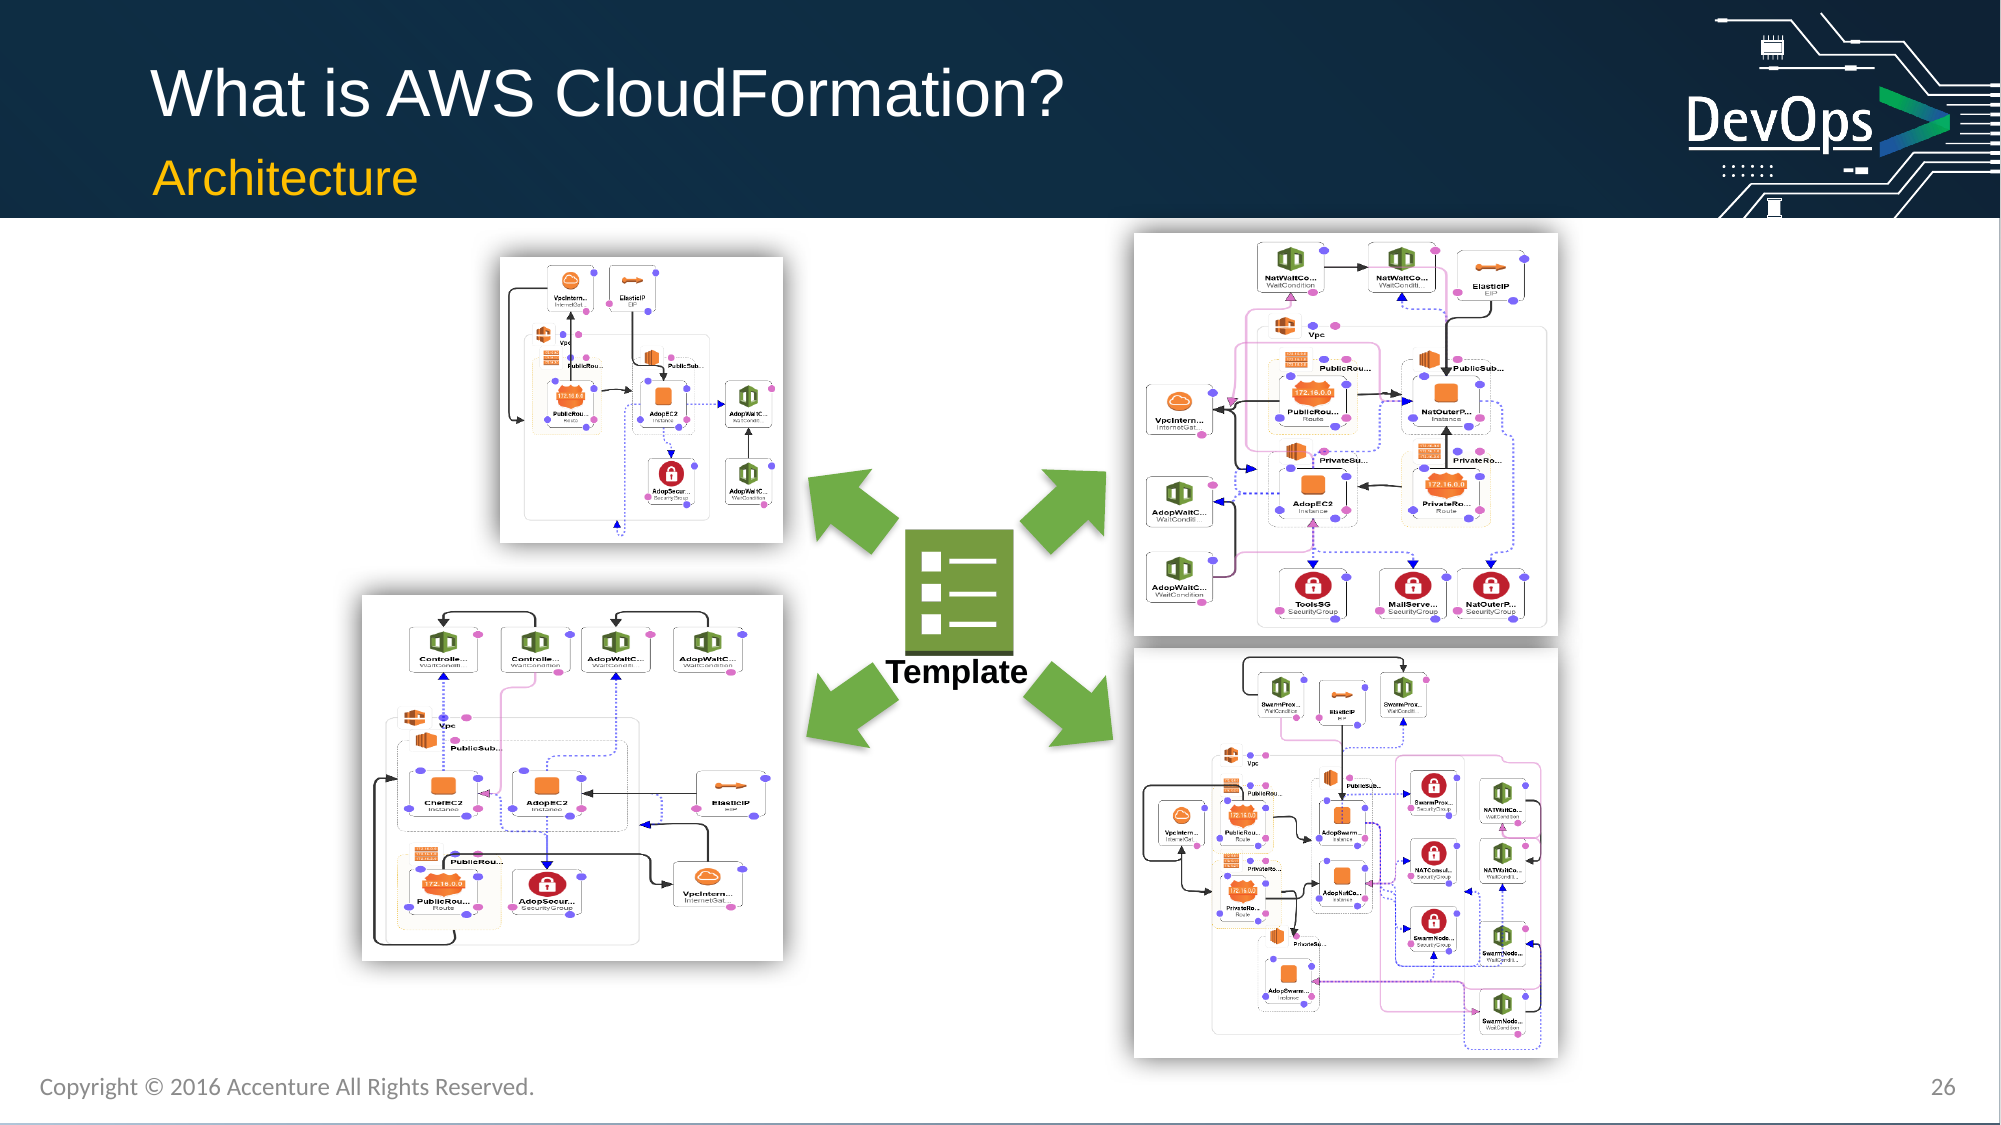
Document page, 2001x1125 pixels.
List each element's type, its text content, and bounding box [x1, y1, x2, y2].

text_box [500, 257, 896, 553]
picture [1922, 84, 1952, 93]
text_box What is AWS CloudFormation? [135, 42, 1617, 137]
text_box Architecture [137, 138, 1619, 213]
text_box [1026, 648, 1558, 1058]
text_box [1022, 234, 1558, 636]
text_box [362, 595, 895, 961]
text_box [876, 509, 1042, 691]
picture [1911, 154, 1952, 159]
picture [1686, 84, 1952, 159]
